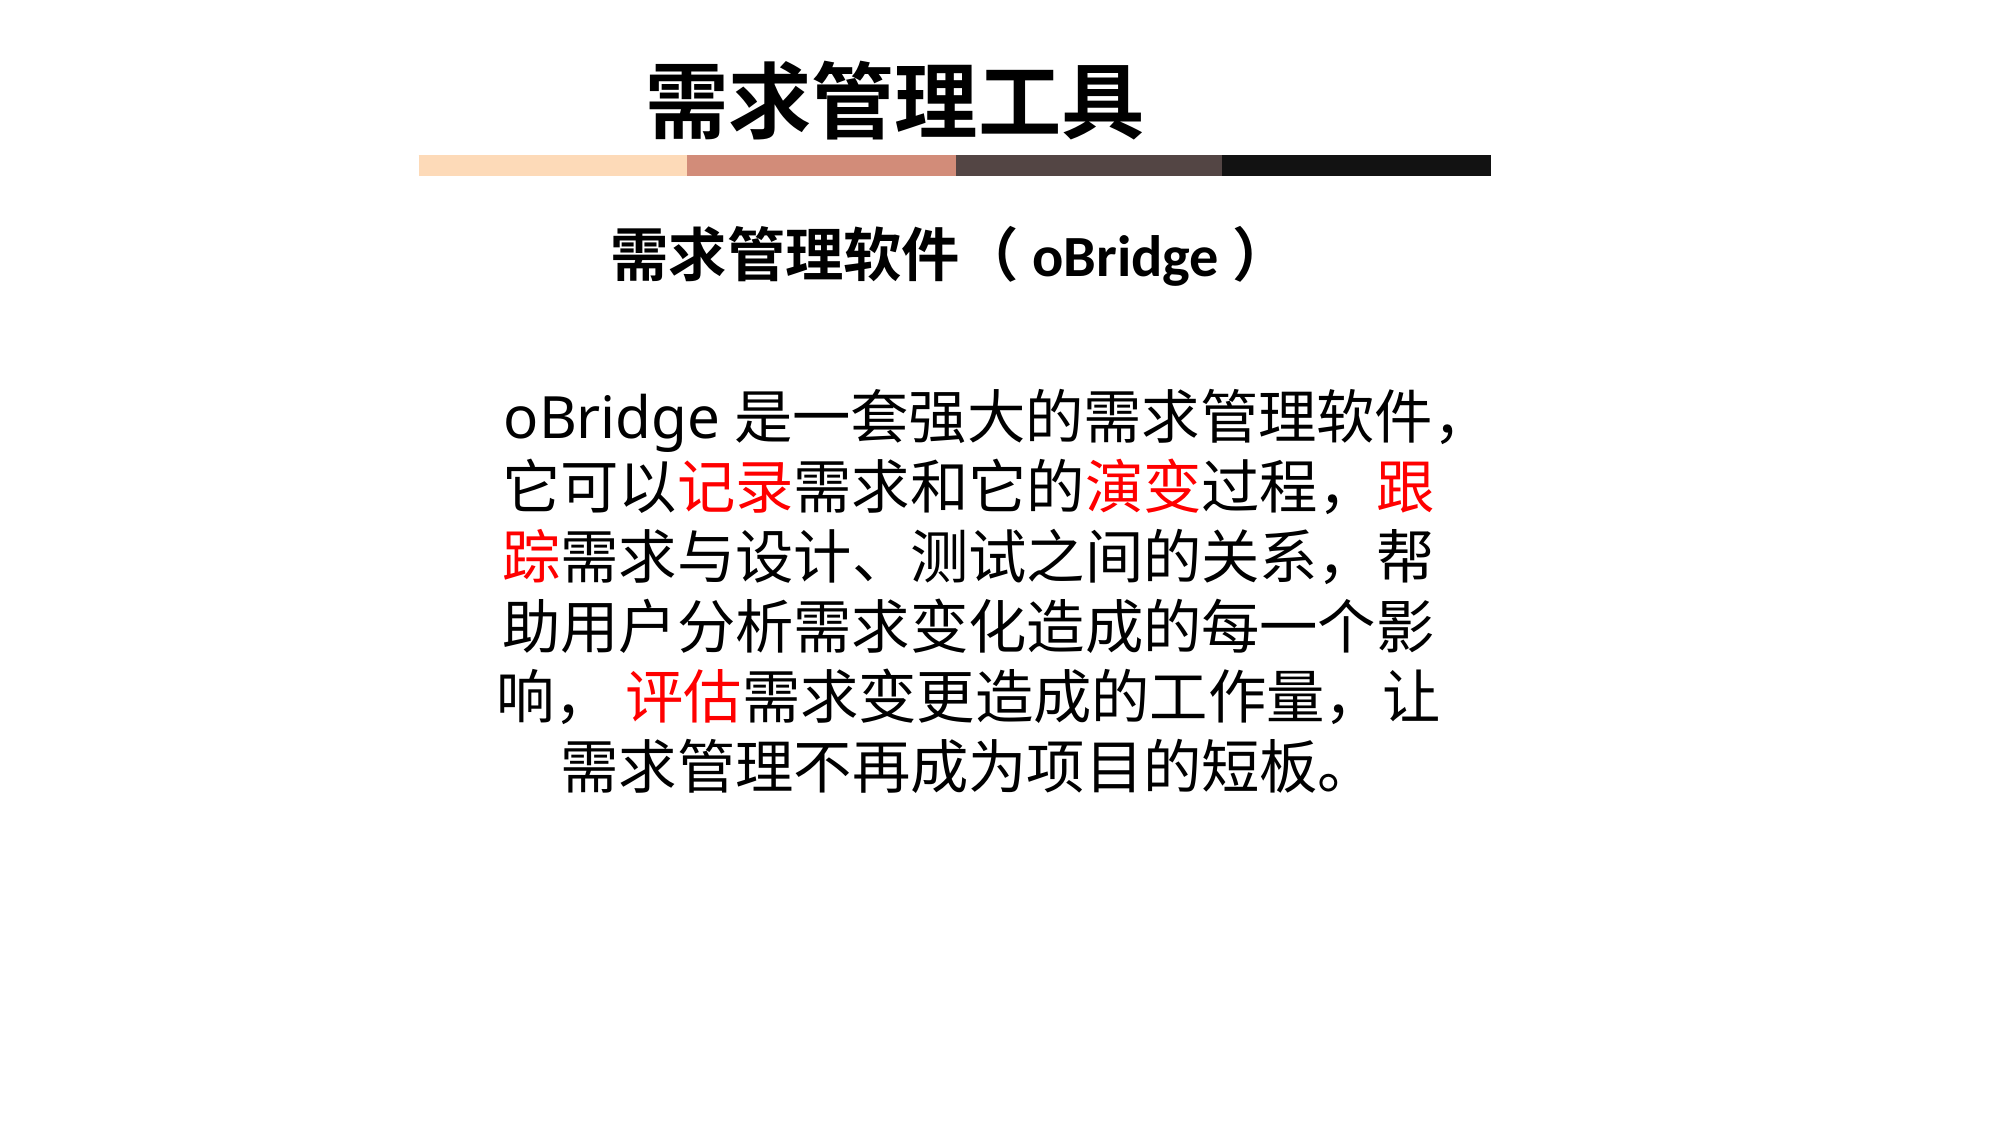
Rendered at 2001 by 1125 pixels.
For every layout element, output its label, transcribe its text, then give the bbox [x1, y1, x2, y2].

list 需求管理工具 [630, 52, 1347, 113]
text_box oBridge是一套强大的需求管理软件，它可以记录需求和它的演变过程，跟踪需求与设计、测试之间的关系，帮助用户分析需求变化造成的每一个影响， 评估需求变更造成的工作量，让需求管理不再成为项目的短板。 [468, 372, 1469, 807]
text_box 需求管理软件（oBridge） [595, 210, 1306, 296]
